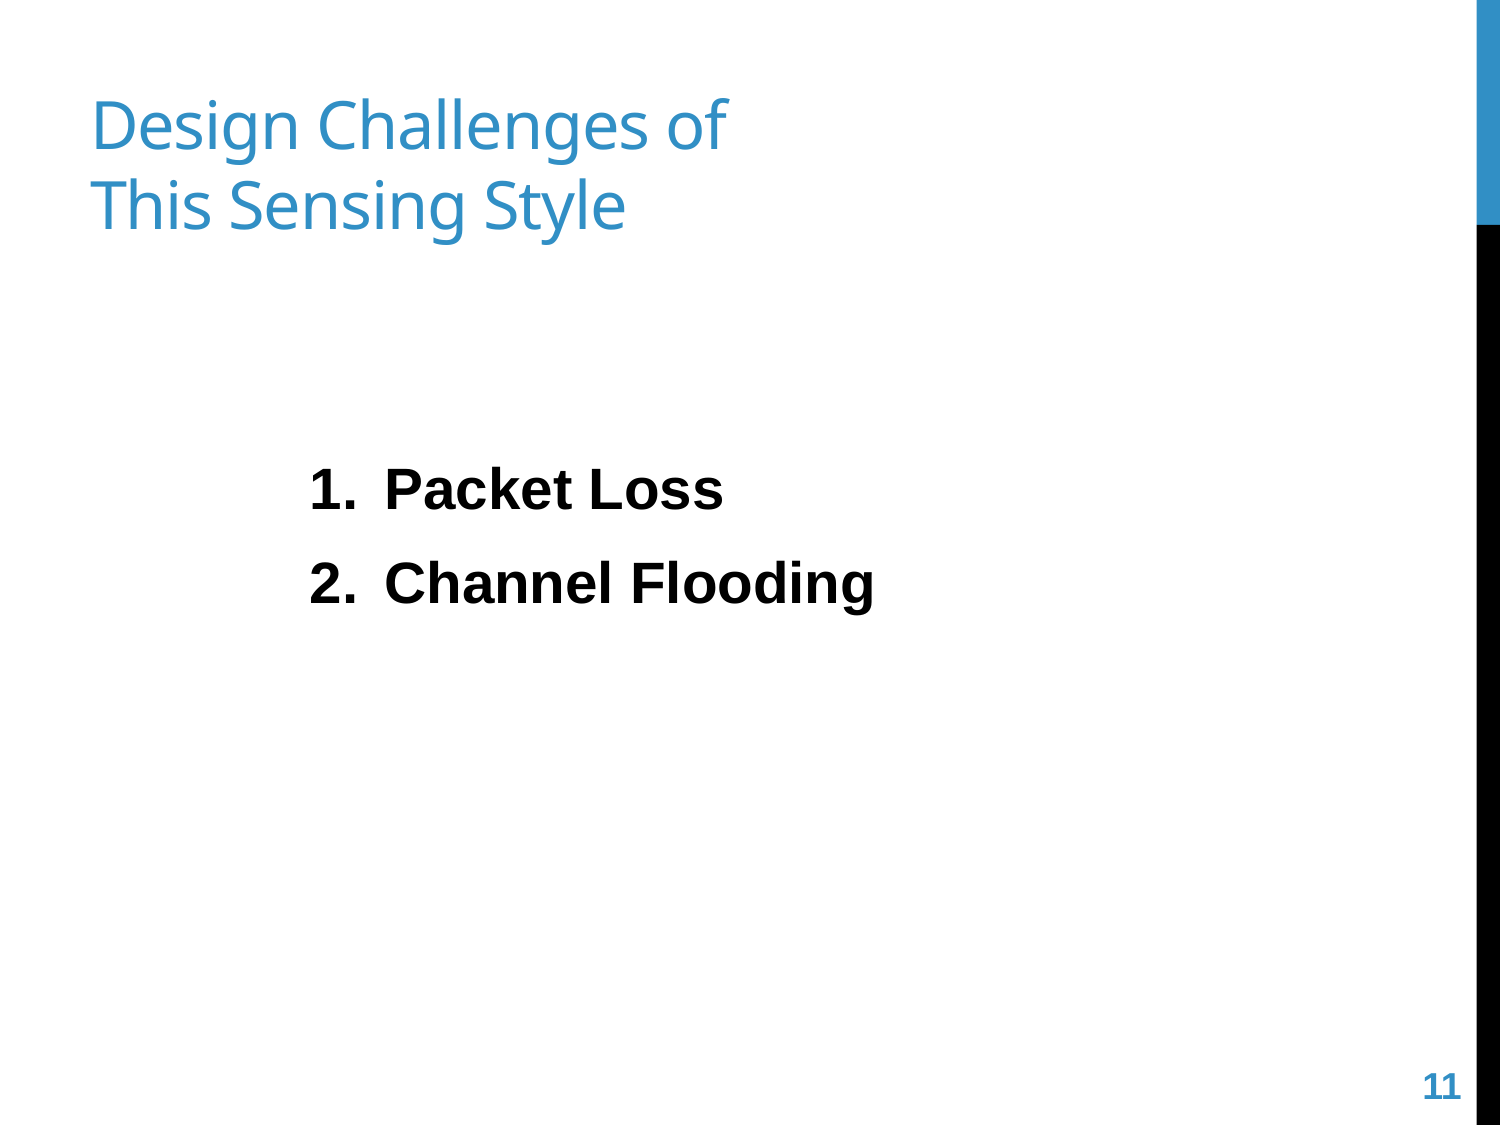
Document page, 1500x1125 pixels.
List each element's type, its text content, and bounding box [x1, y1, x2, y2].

list Packet Loss Channel Flooding [294, 443, 1325, 1005]
title Design Challenges of This Sensing Style [75, 25, 1325, 250]
slide_number 11 [1272, 1054, 1477, 1115]
